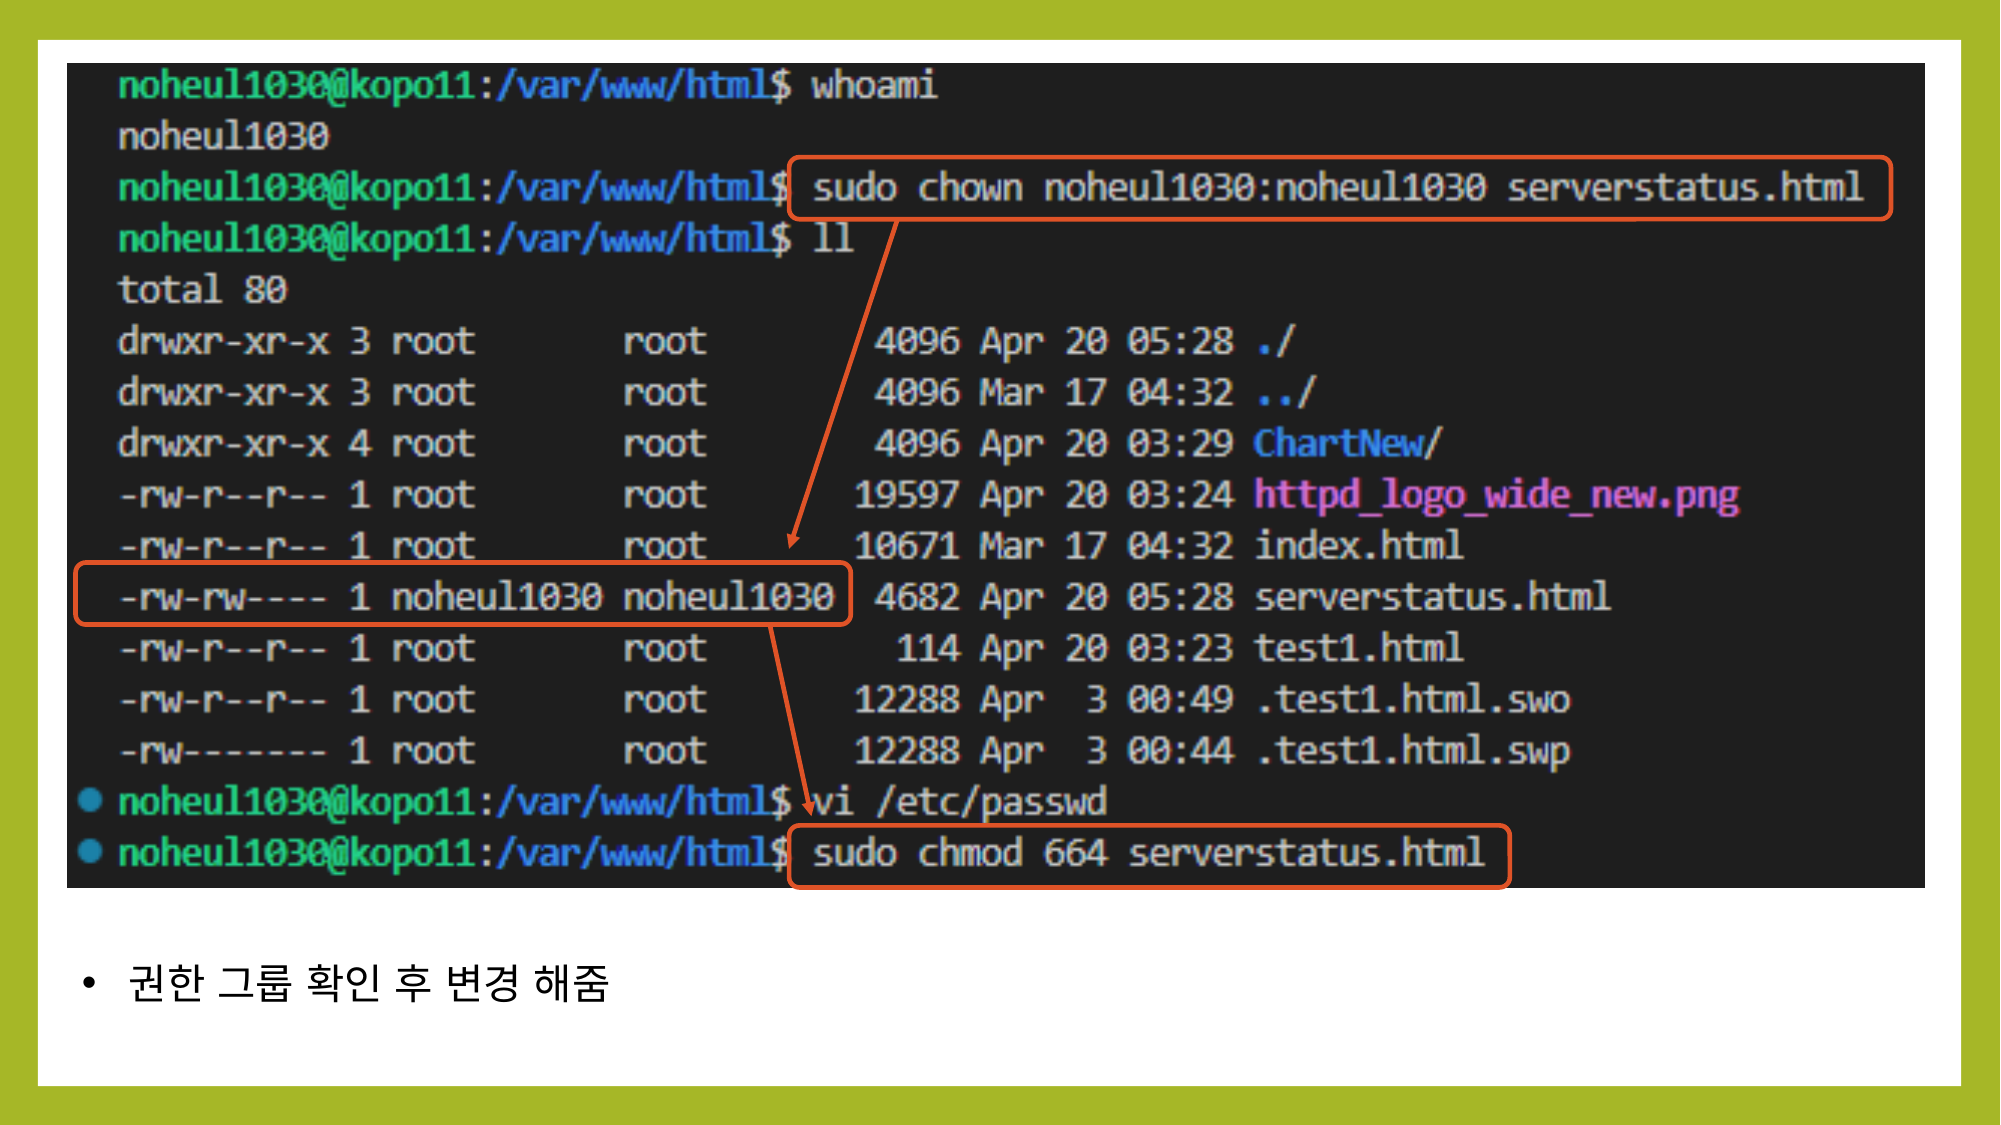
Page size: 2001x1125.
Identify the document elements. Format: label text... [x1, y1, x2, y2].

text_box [769, 624, 812, 817]
text_box 권한 그룹 확인 후 변경 해줌 [67, 950, 1369, 1015]
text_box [788, 218, 898, 550]
picture [66, 63, 1925, 888]
